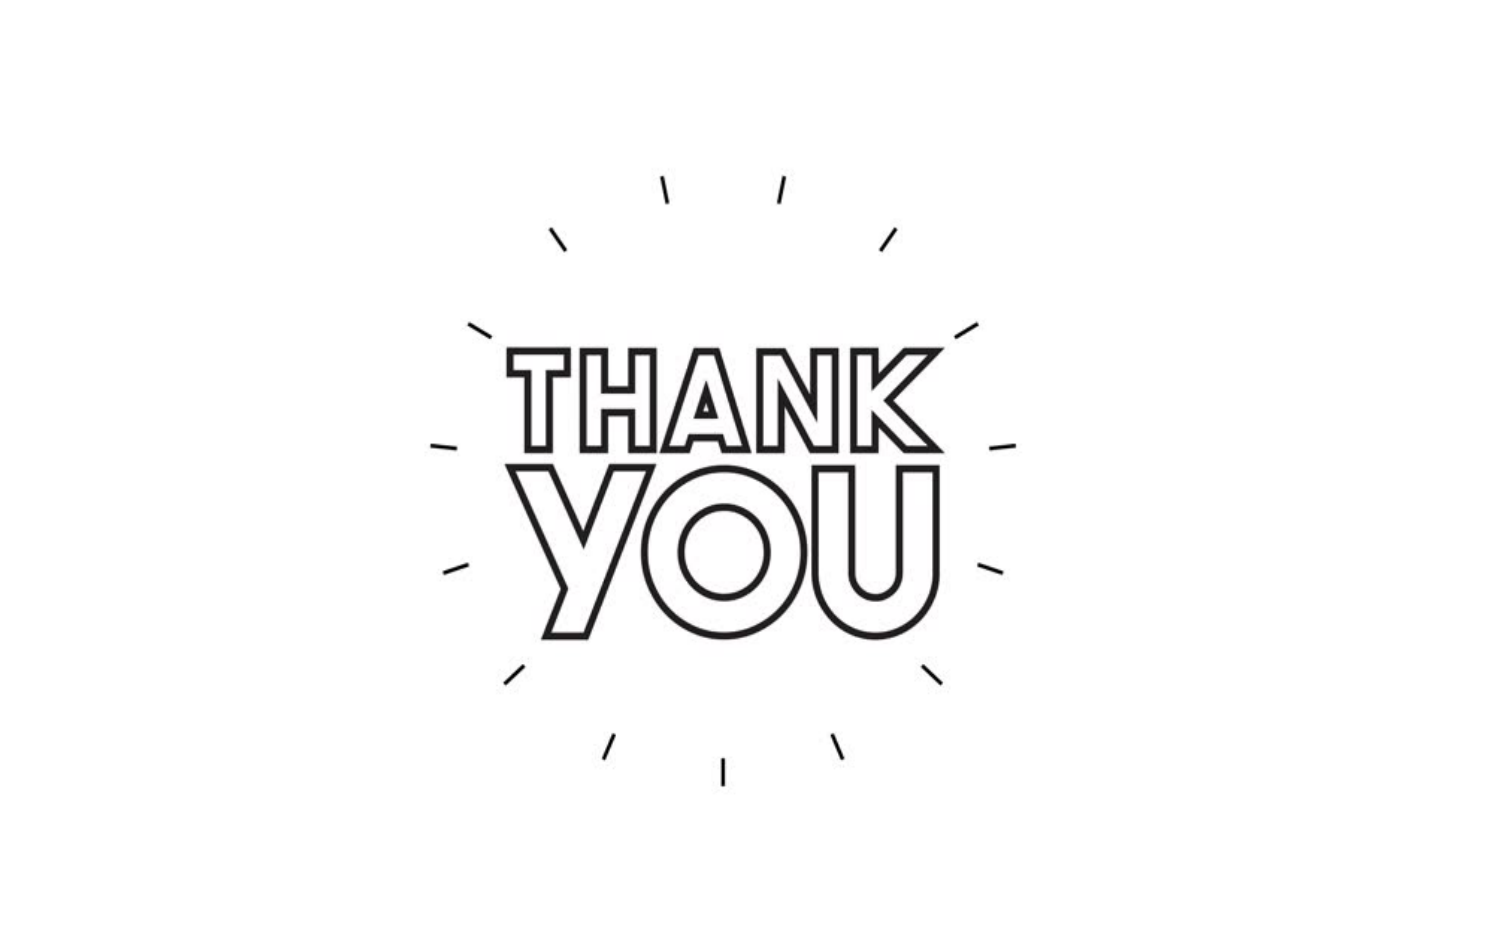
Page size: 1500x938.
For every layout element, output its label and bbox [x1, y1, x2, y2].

picture [149, 130, 1297, 807]
